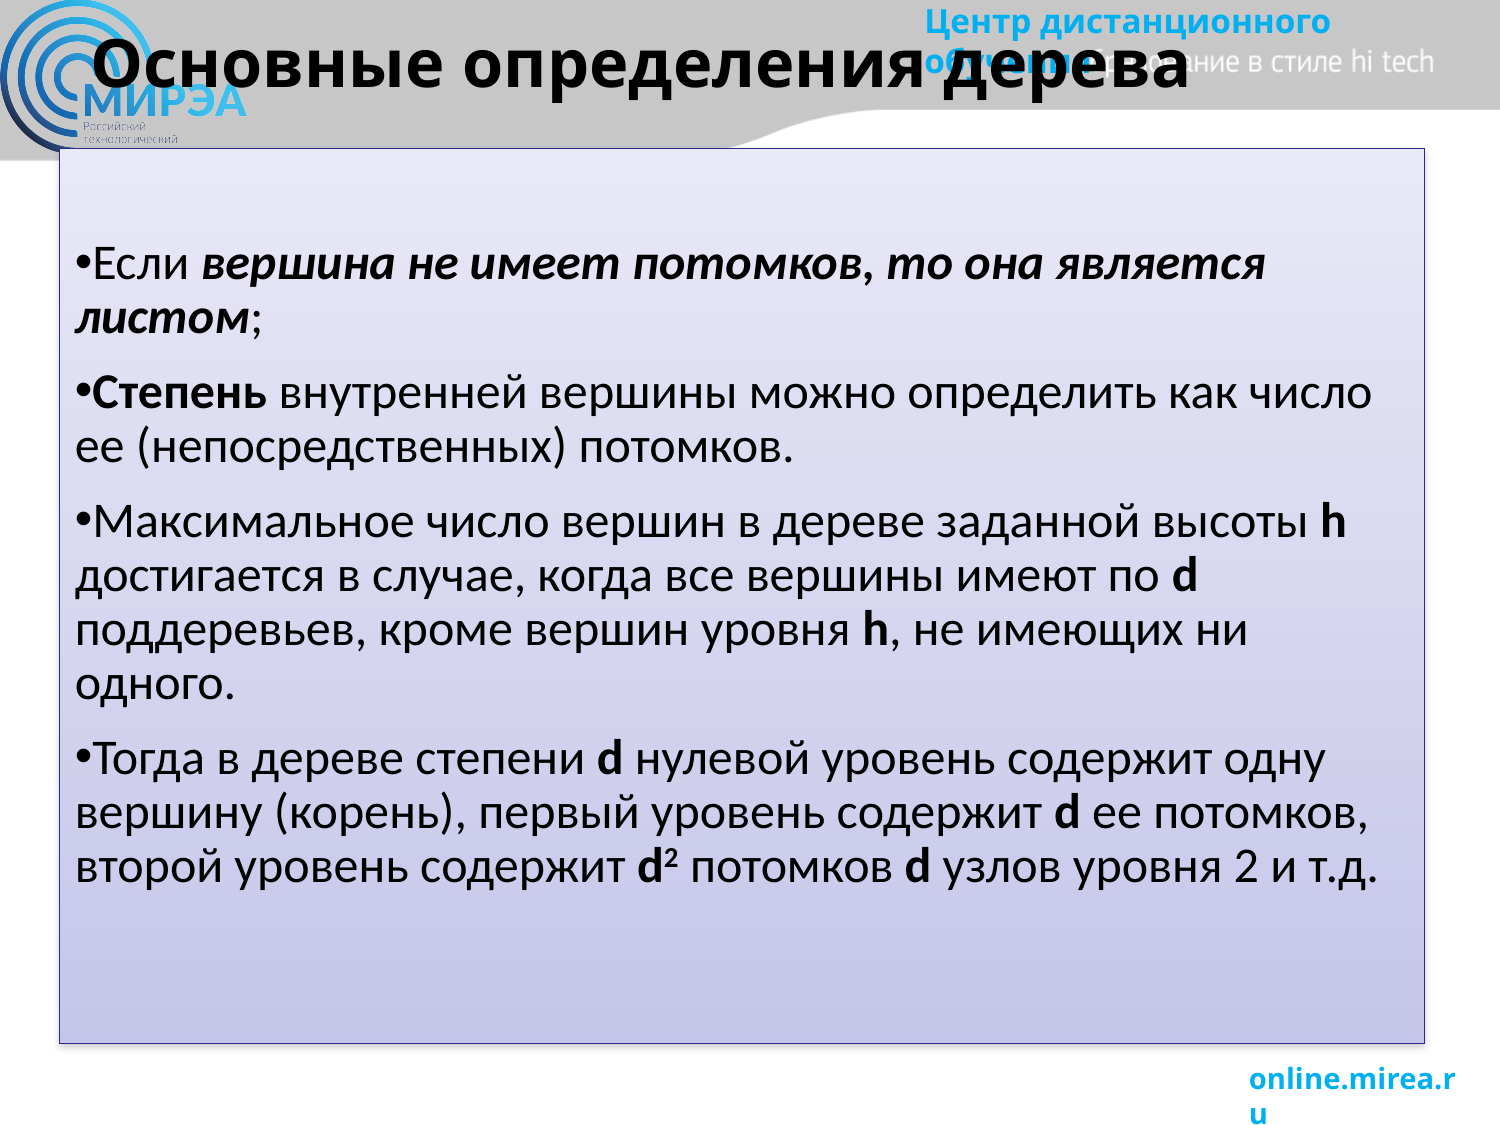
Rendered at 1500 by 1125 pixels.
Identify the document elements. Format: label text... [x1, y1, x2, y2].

title Основные определения дерева [75, 22, 1425, 148]
picture [0, 0, 247, 159]
list Если вершина не имеет потомков, то она является листом; Степень внутренней вершины можно определить как число ее (непосредственных) потомков. Максимальное число вершин в дереве заданной высоты h достигается в случае, когда все вершины имеют по d поддеревьев, кроме вершин уровня h, не имеющих ни одного. Тогда в дереве степени d нулевой уровень содержит одну вершину (корень), первый уровень содержит d ее потомков, второй уровень содержит d2 потомков d узлов уровня 2 и т.д. [59, 148, 1425, 1044]
